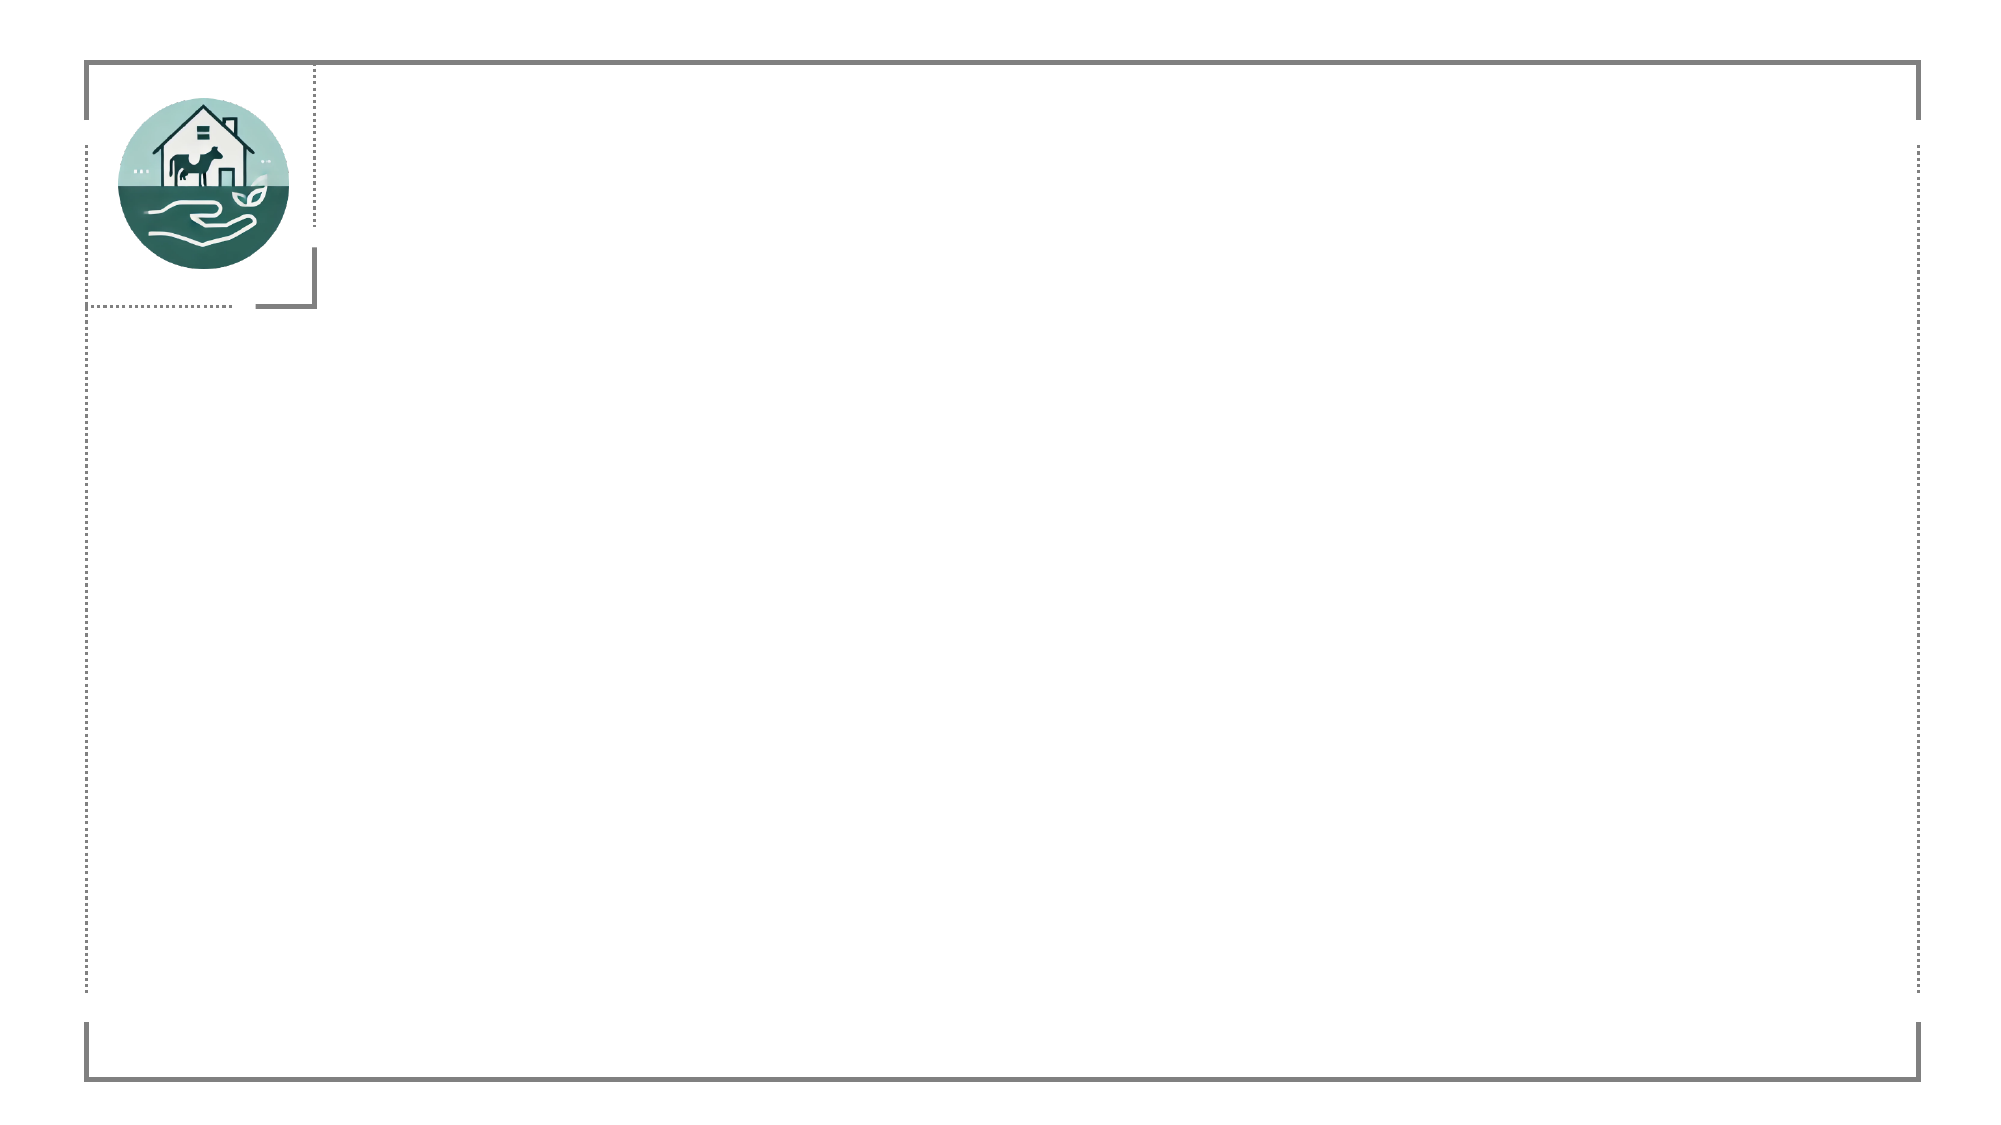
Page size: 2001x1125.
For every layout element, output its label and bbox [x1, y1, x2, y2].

text_box [315, 62, 1919, 121]
picture [118, 98, 289, 269]
text_box [86, 62, 314, 121]
text_box [86, 1022, 1919, 1080]
